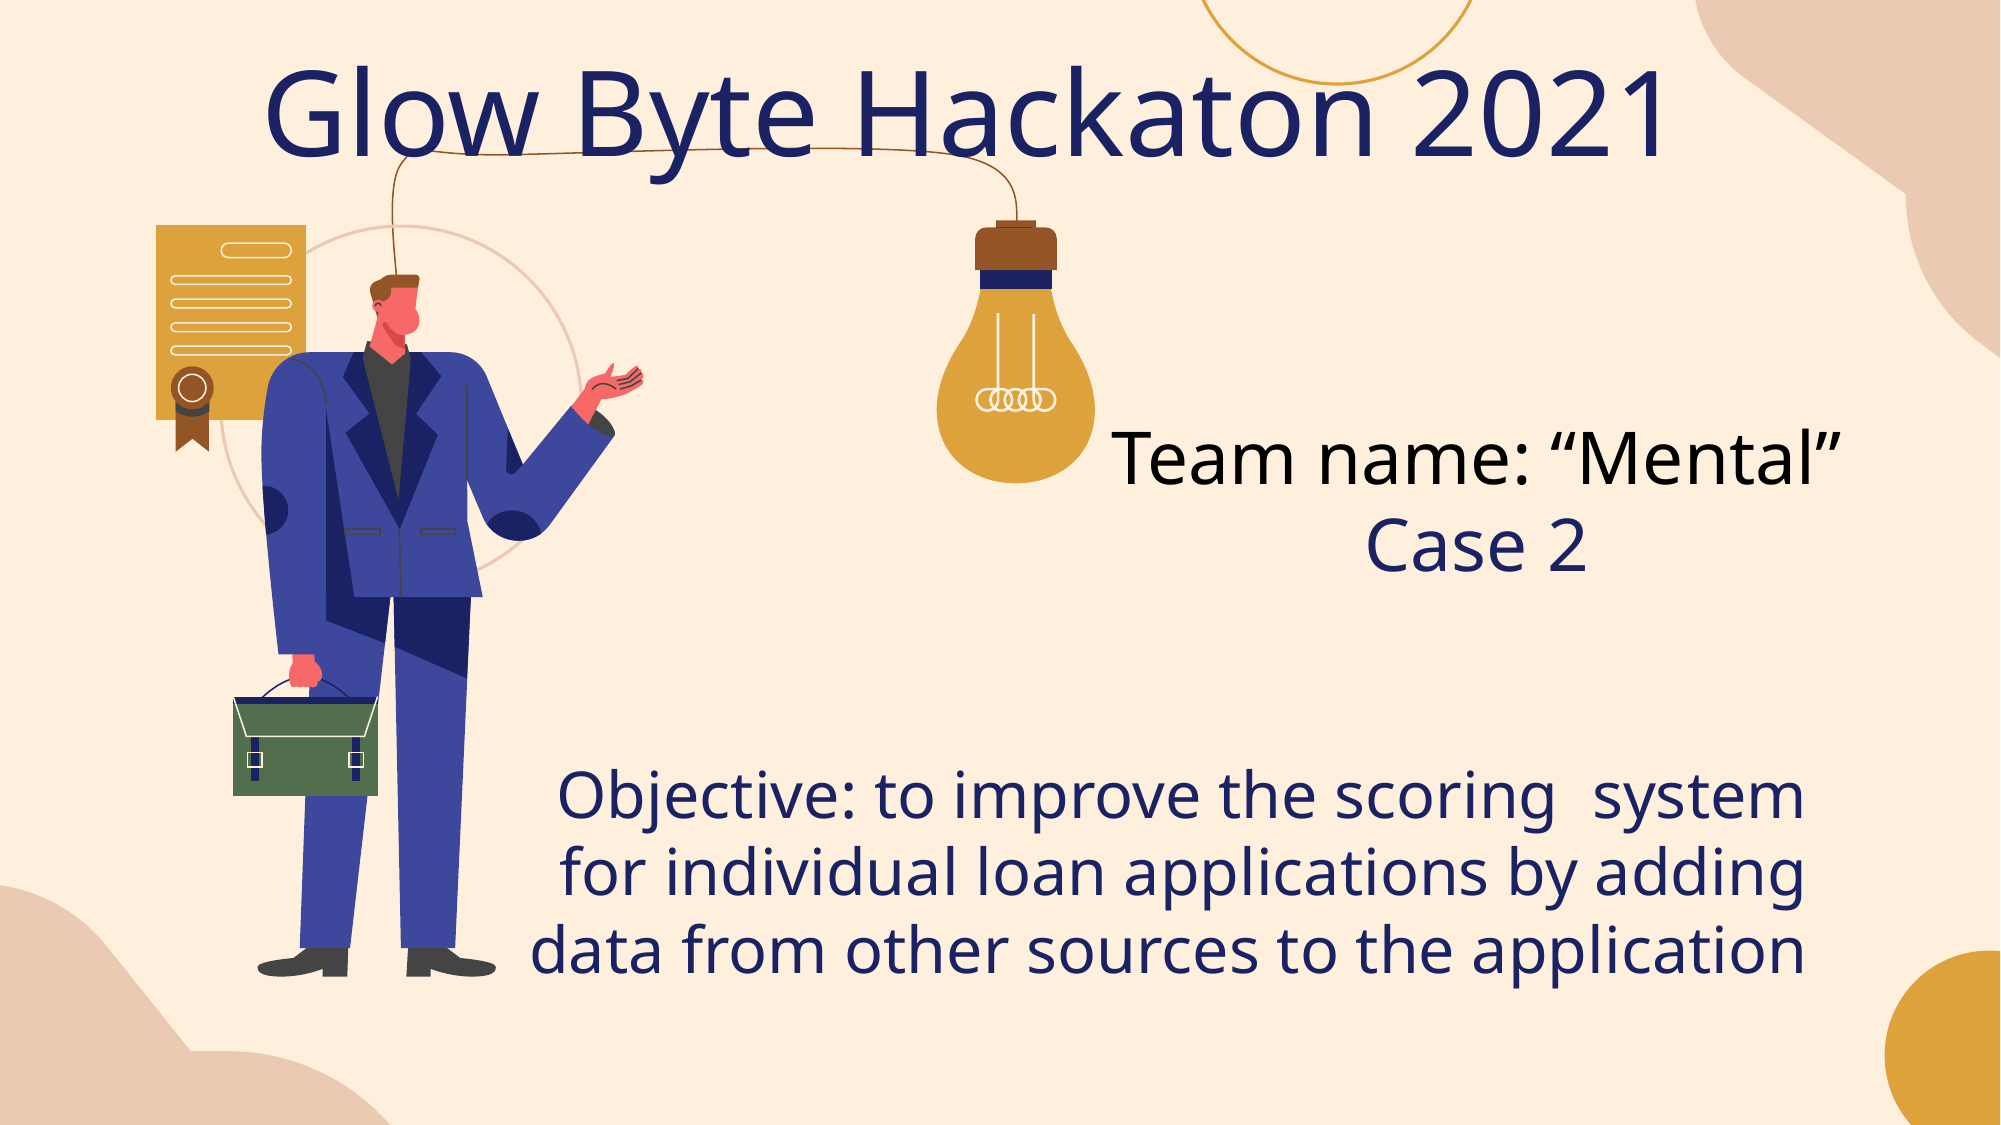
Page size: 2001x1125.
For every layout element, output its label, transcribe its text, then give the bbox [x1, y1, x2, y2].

title Glow Byte Hackaton 2021 [109, 0, 1835, 218]
text_box Team name: “Mental” Case 2 [966, 396, 1988, 602]
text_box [391, 147, 1099, 484]
text_box Objective: to improve the scoring system for individual loan applications by adding data from other sources to the application [509, 738, 1823, 1001]
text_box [155, 225, 645, 977]
